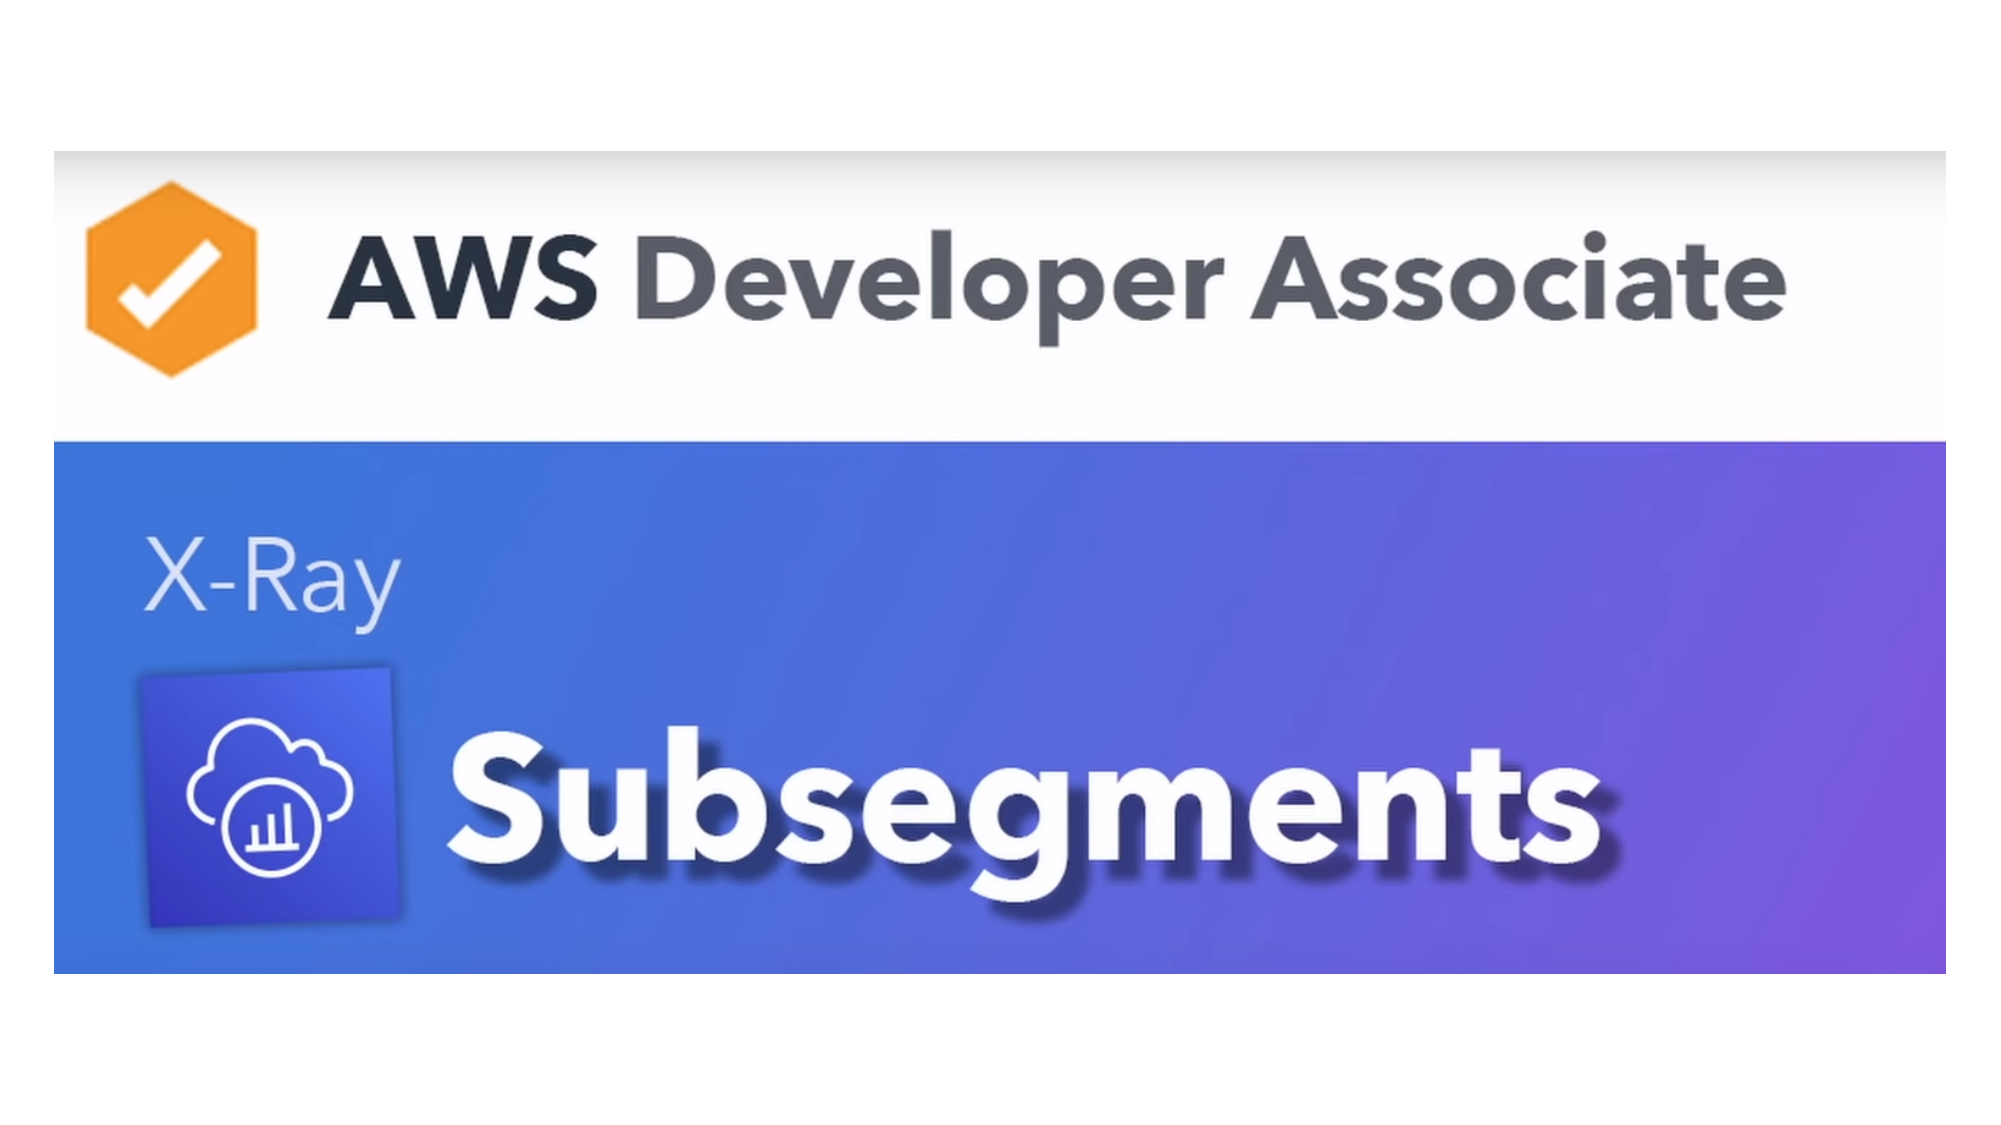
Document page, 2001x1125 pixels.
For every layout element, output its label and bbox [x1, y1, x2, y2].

picture [53, 151, 1946, 974]
